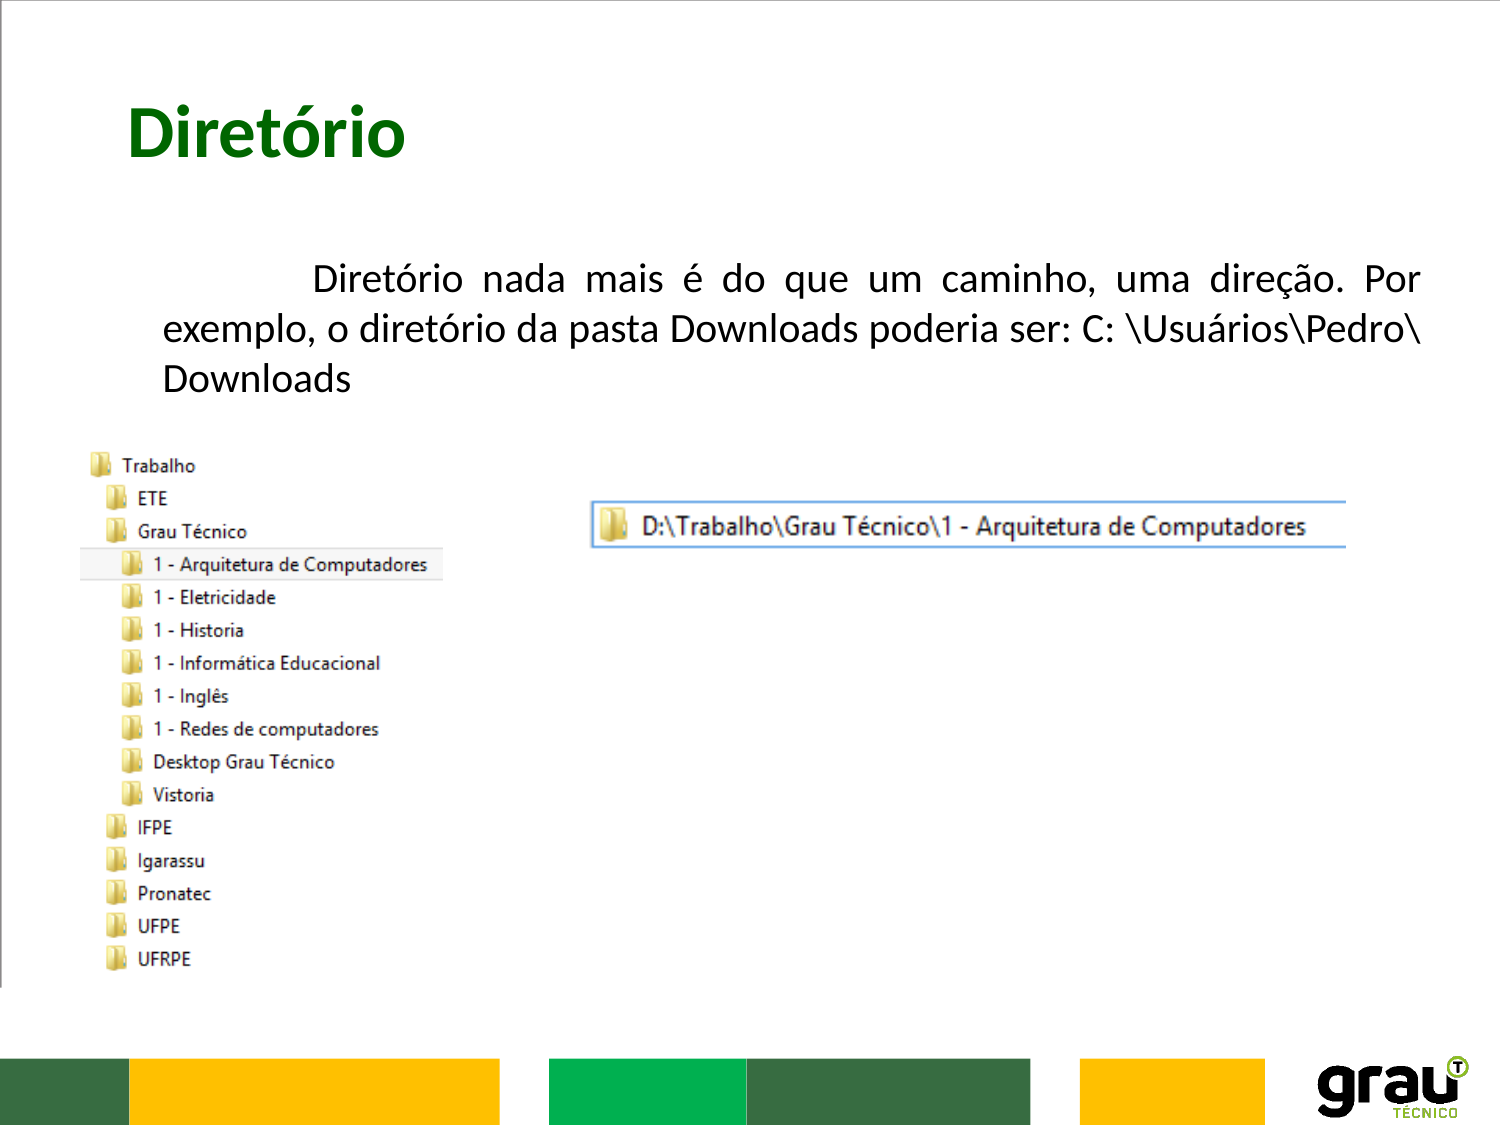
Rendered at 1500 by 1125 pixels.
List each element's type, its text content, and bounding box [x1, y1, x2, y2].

text_box Diretório [112, 7, 1388, 249]
picture [0, 0, 1500, 987]
picture [1316, 1055, 1470, 1121]
text_box Diretório nada mais é do que um caminho, uma direção. Por exemplo, o diretório da pasta Downloads poderia ser: C: \Usuários\Pedro\Downloads [147, 243, 1437, 409]
